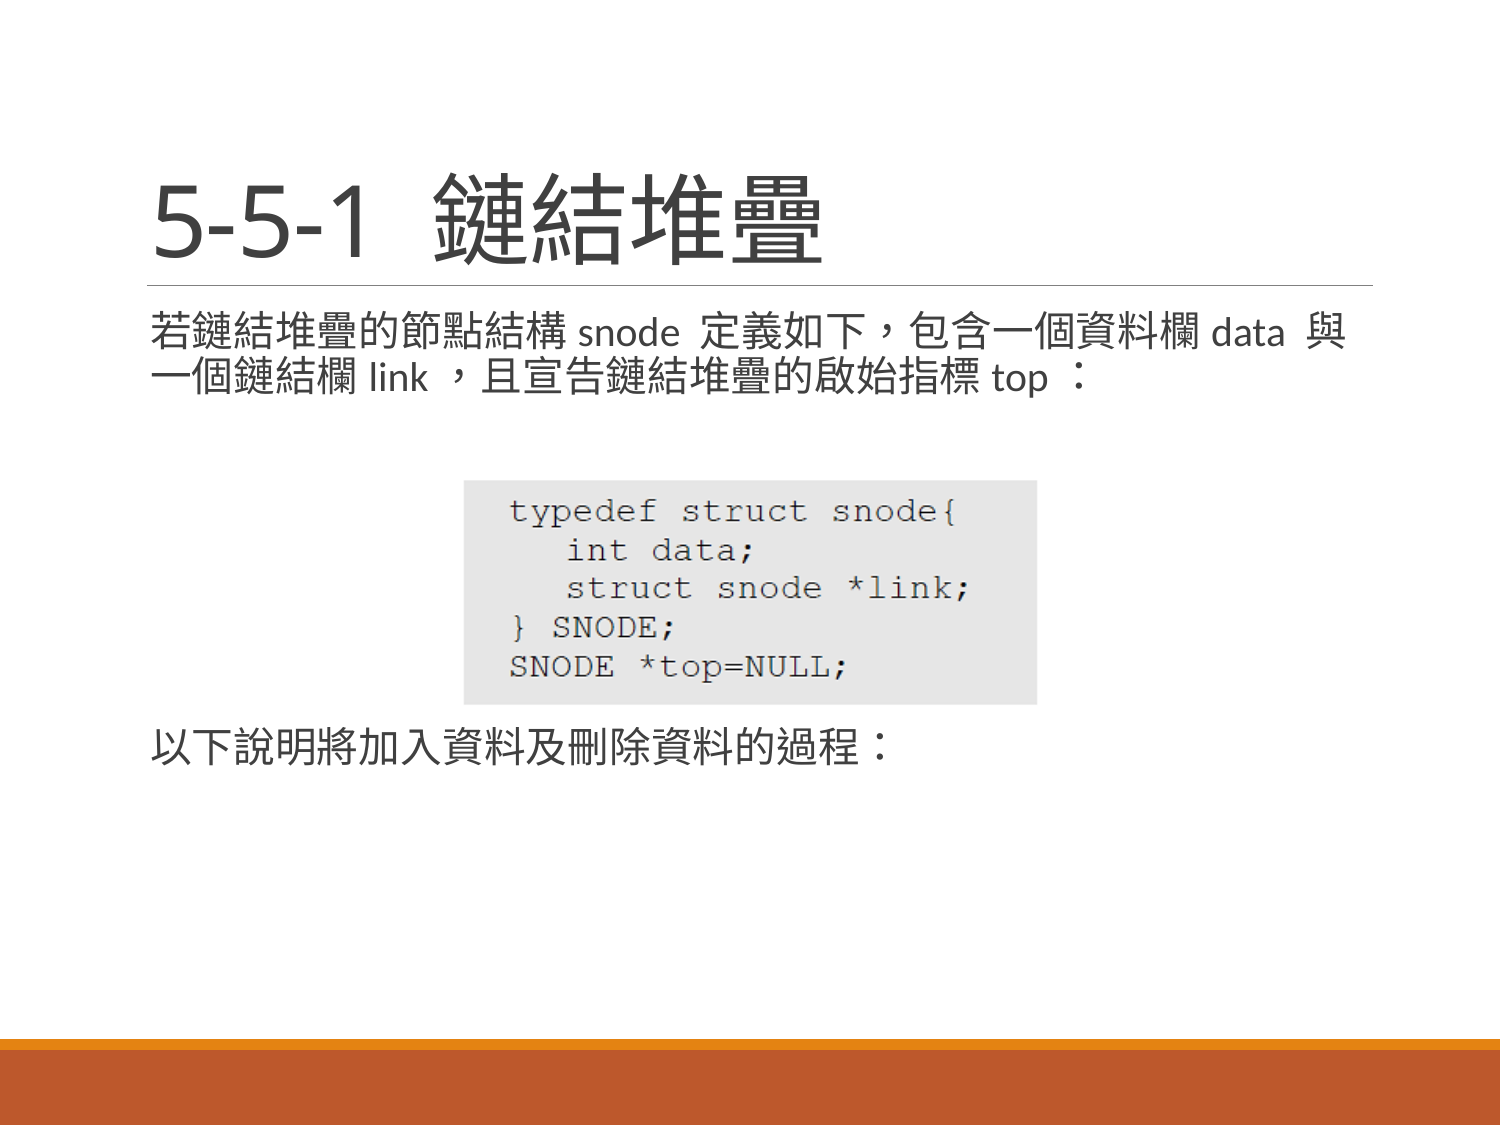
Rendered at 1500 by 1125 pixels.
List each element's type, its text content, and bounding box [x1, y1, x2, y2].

title 5-5-1 鏈結堆疊 [135, 47, 1373, 285]
list 若鏈結堆疊的節點結構snode 定義如下，包含一個資料欄data 與一個鏈結欄link，且宣告鏈結堆疊的啟始指標top： 以下說明將加入資料及刪除資料的過程： [135, 302, 1373, 963]
picture [436, 479, 1064, 728]
